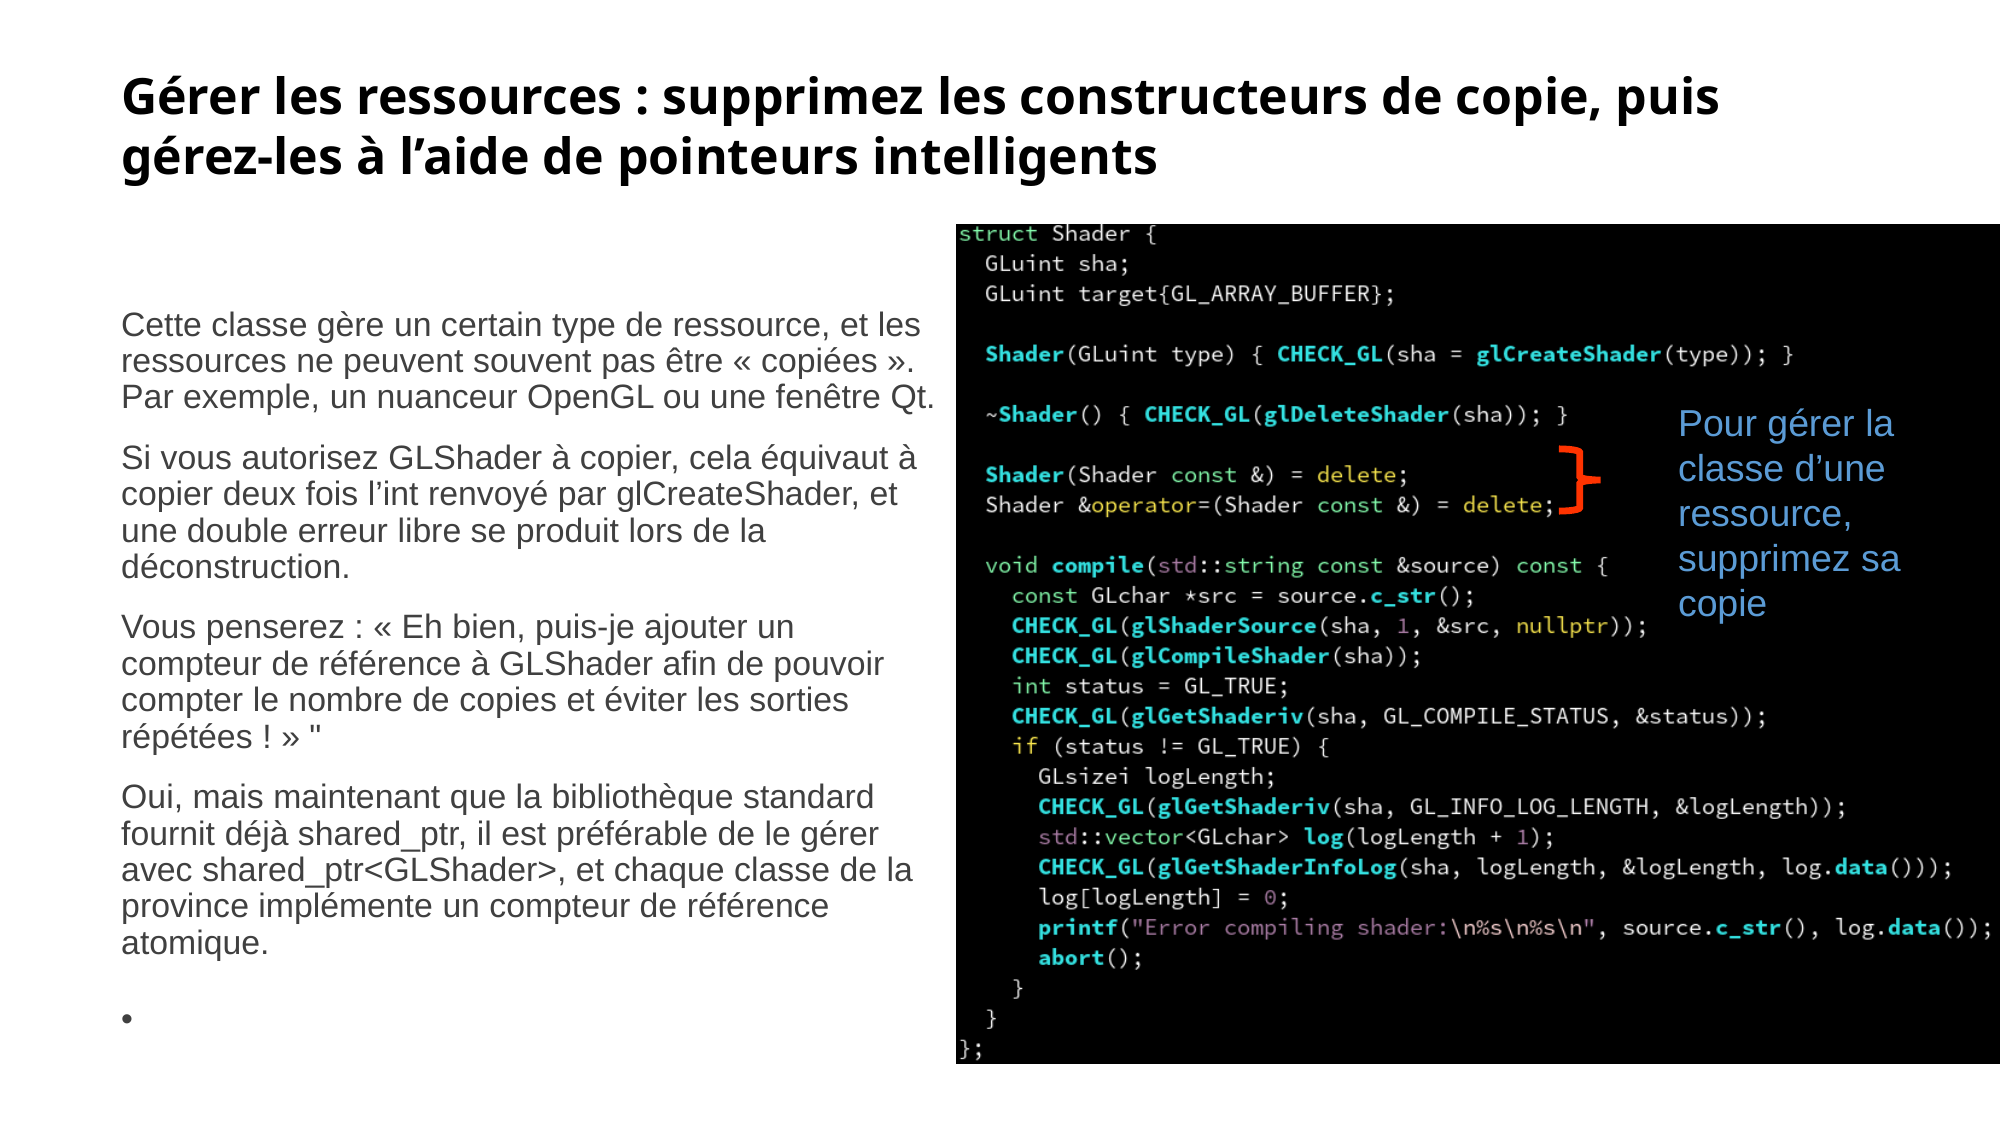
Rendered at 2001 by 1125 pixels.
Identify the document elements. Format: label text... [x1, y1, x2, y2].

list Cette classe gère un certain type de ressource, et les ressources ne peuvent souvent pas être « copiées ». Par exemple, un nuanceur OpenGL ou une fenêtre Qt. Si vous autorisez GLShader à copier, cela équivaut à copier deux fois l’int renvoyé par glCreateShader, et une double erreur libre se produit lors de la déconstruction. Vous penserez : « Eh bien, puis-je ajouter un compteur de référence à GLShader afin de pouvoir compter le nombre de copies et éviter les sorties répétées ! » " Oui, mais maintenant que la bibliothèque standard fournit déjà shared_ptr, il est préférable de le gérer avec shared_ptr<GLShader>, et chaque classe de la province implémente un compteur de référence atomique. [106, 299, 956, 1014]
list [956, 224, 2000, 1064]
title Gérer les ressources : supprimez les constructeurs de copie, puis gérez-les à l’aide de pointeurs intelligents [106, 42, 1832, 260]
